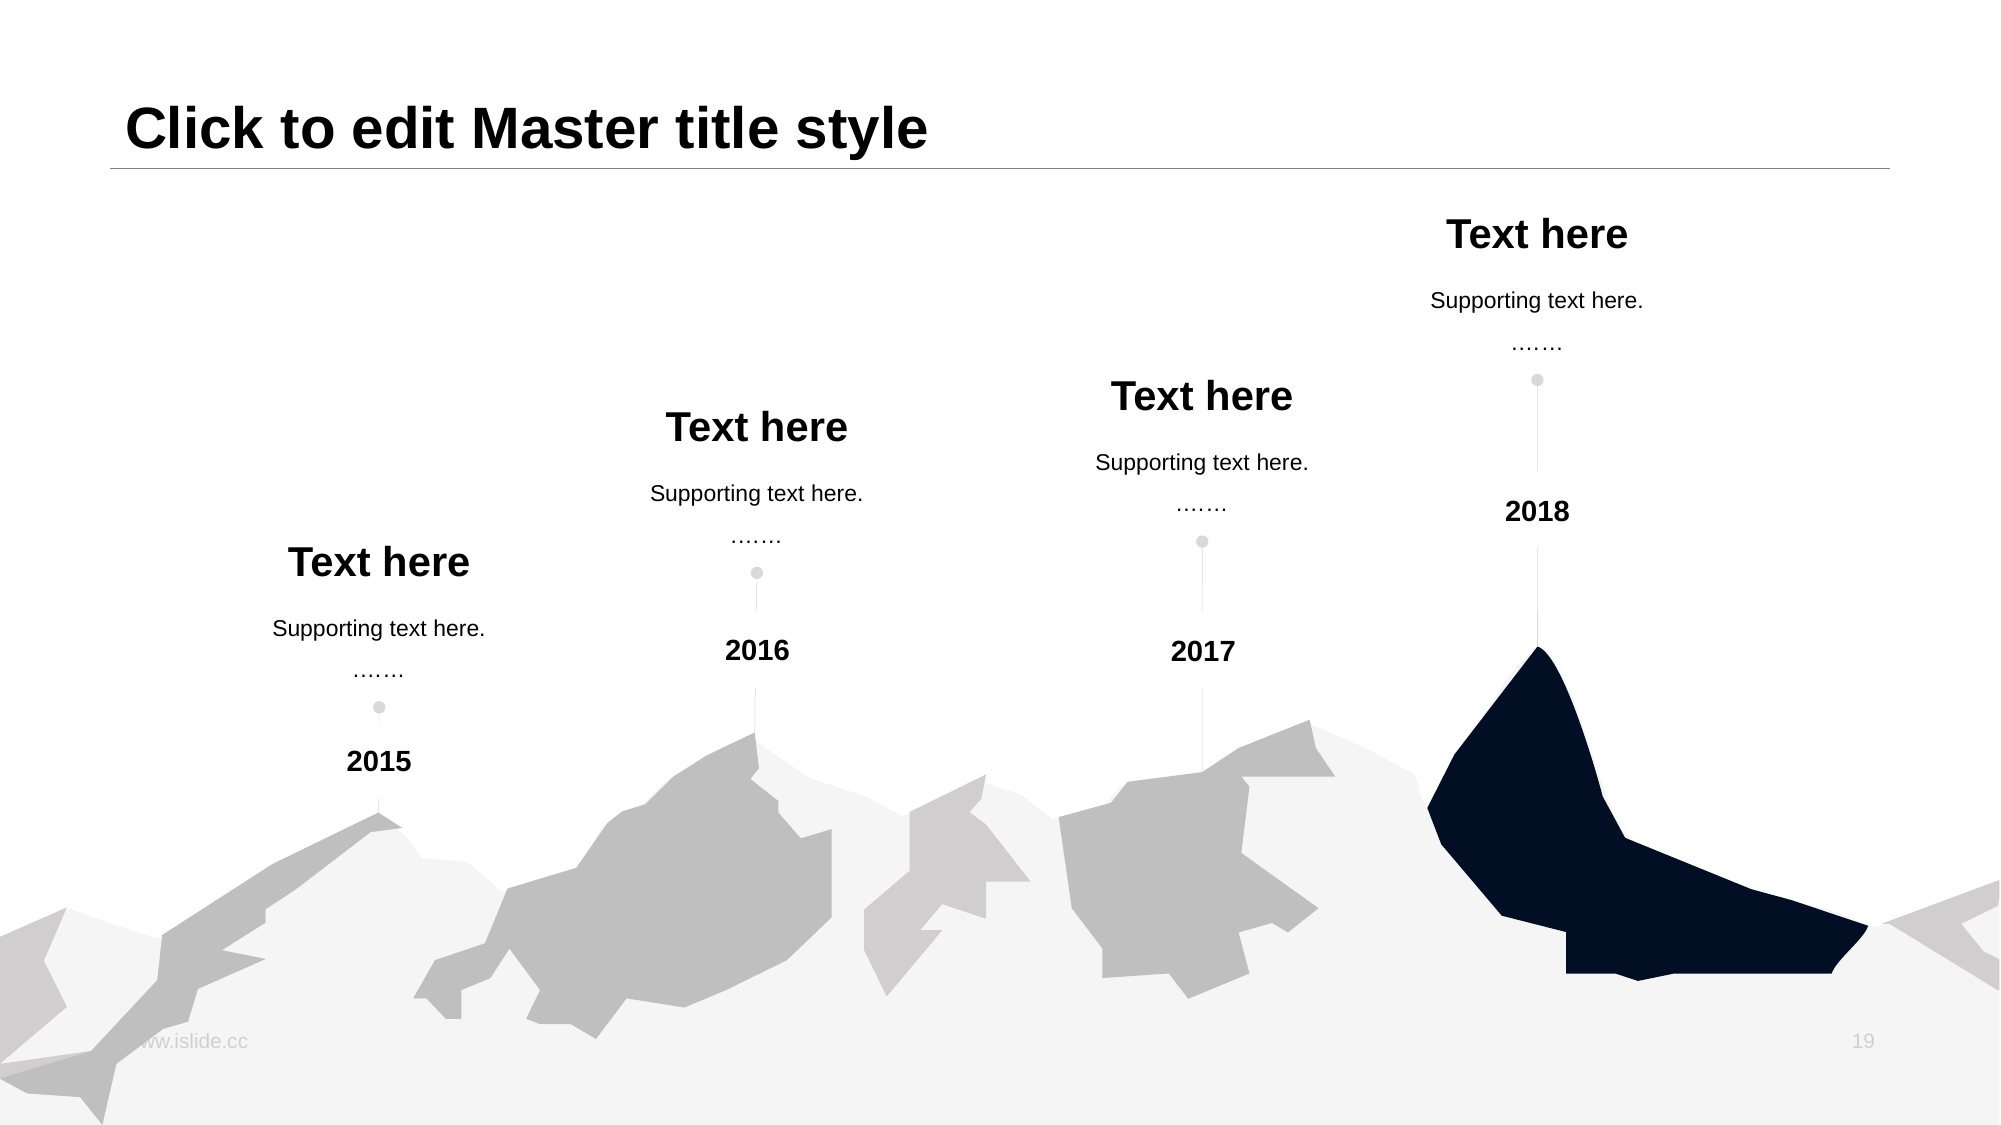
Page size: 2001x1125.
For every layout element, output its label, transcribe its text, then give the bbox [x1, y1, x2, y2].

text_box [0, 187, 2000, 1125]
title Click to edit Master title style [109, 0, 1890, 169]
